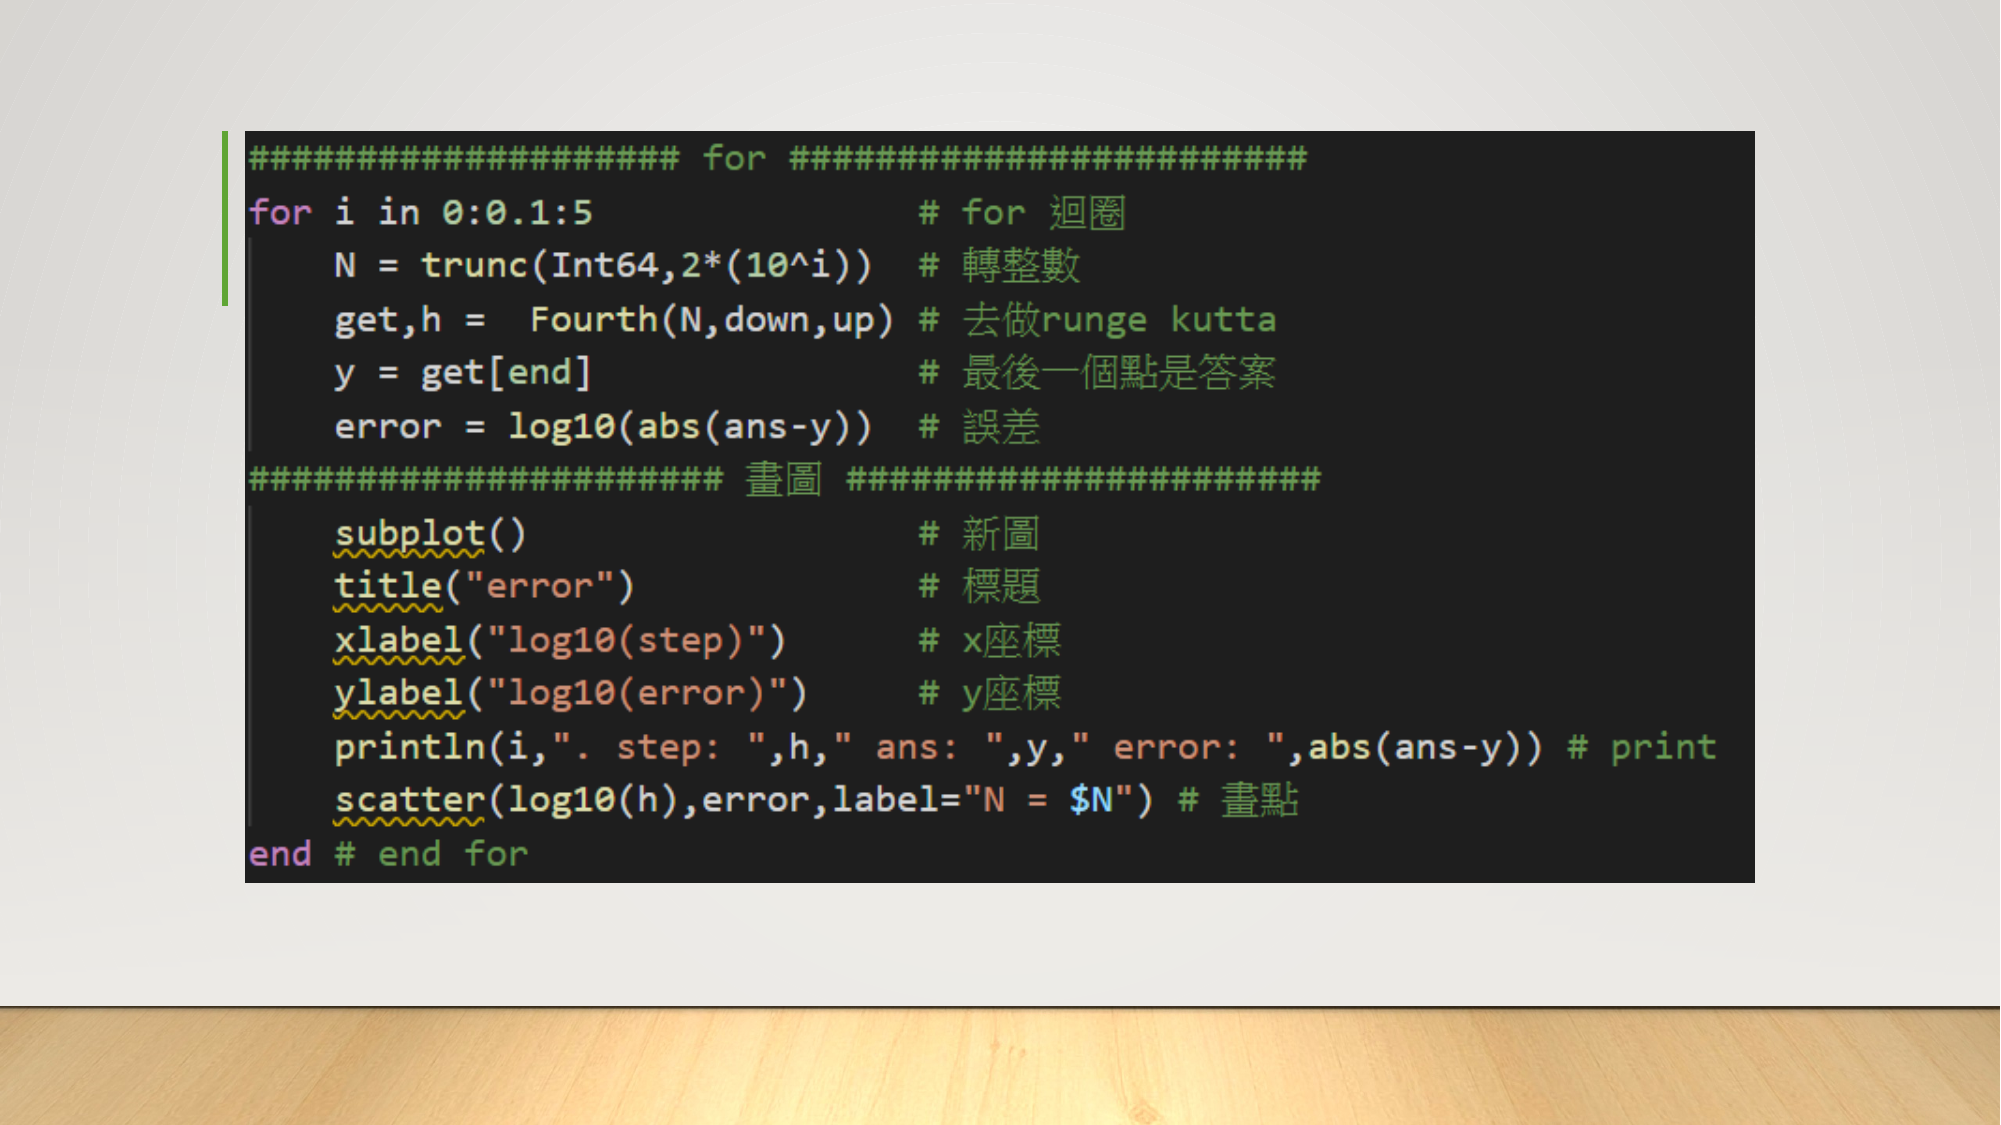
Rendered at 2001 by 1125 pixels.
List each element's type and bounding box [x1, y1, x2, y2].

picture [0, 1006, 2000, 1125]
picture [244, 131, 1755, 884]
